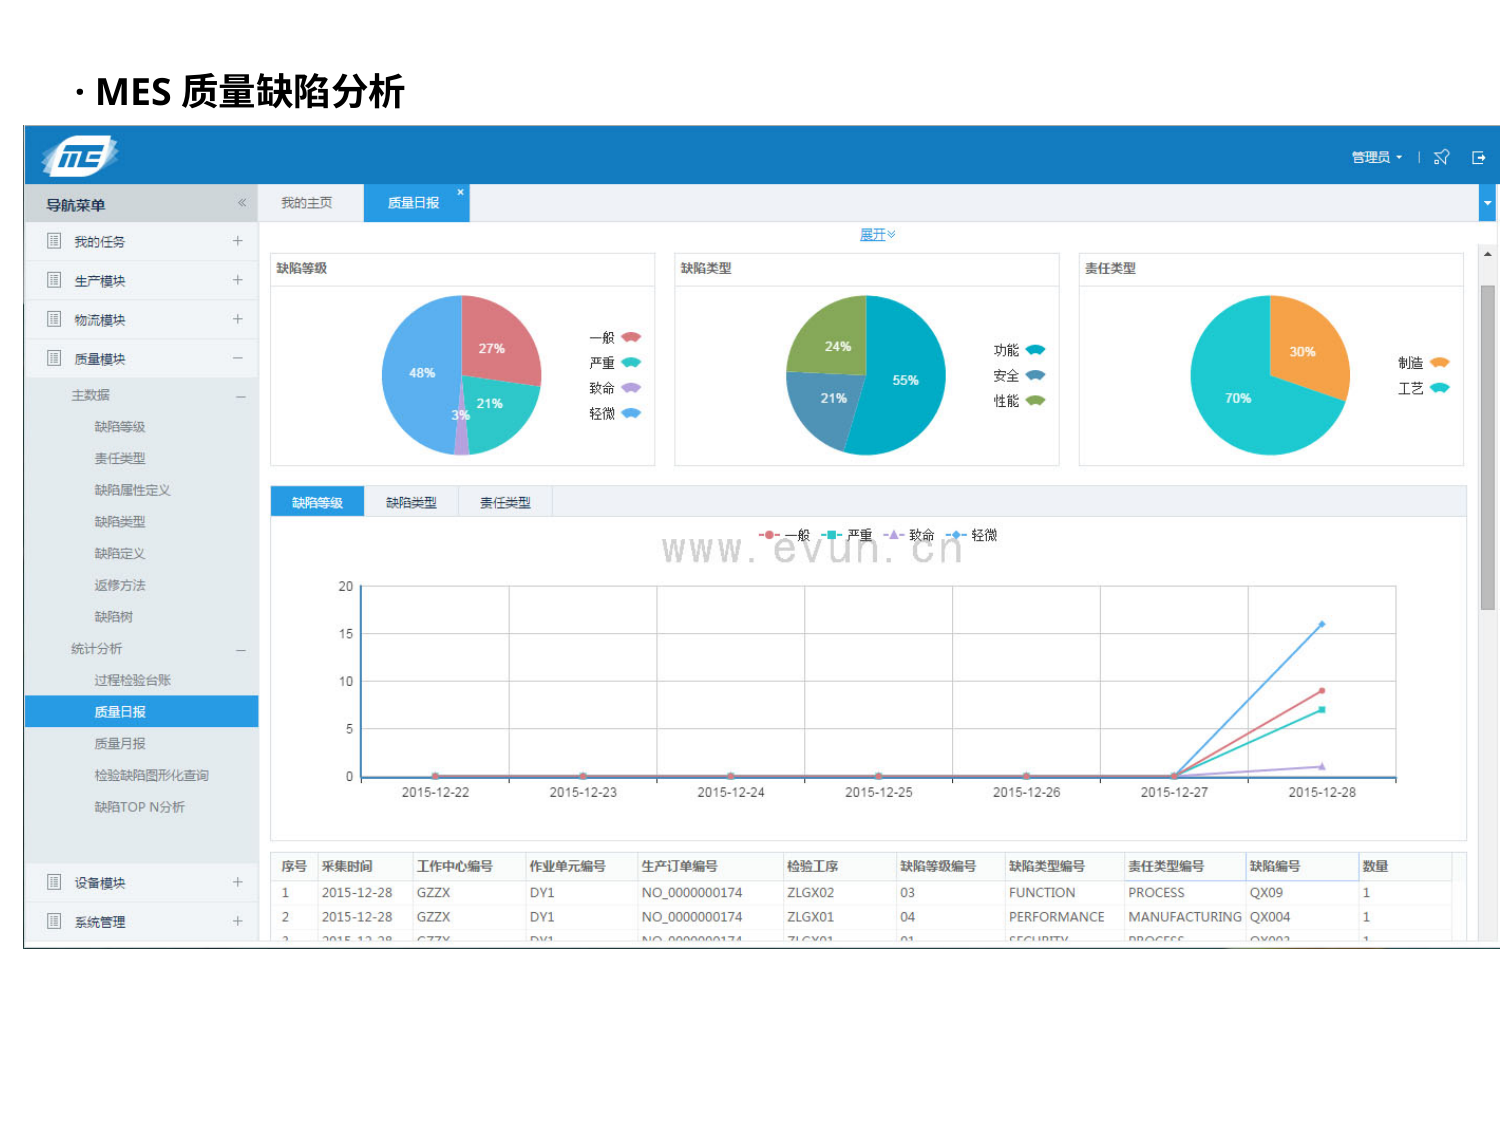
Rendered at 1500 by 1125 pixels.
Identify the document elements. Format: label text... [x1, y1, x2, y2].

picture [22, 125, 1500, 950]
text_box · MES质量缺陷分析 [20, 60, 421, 121]
